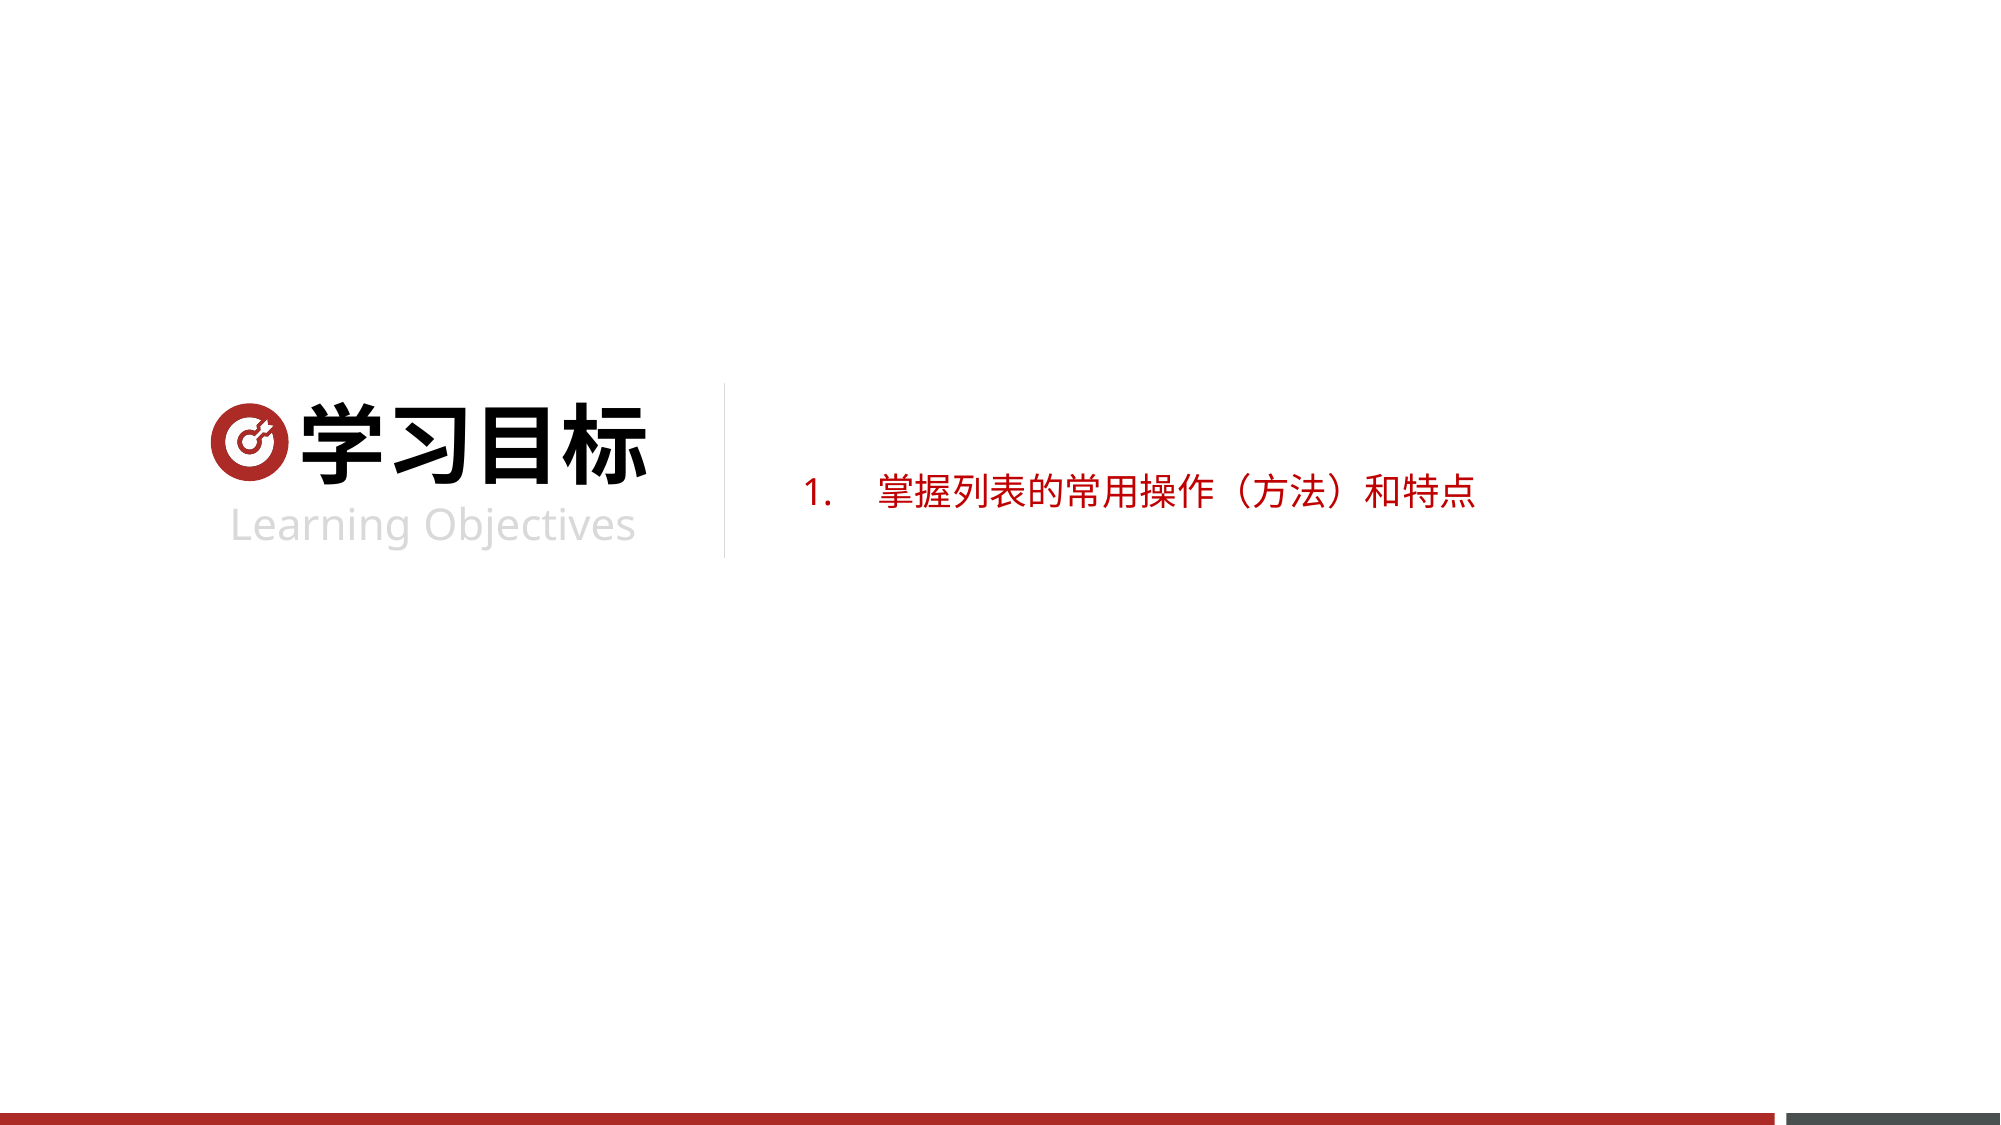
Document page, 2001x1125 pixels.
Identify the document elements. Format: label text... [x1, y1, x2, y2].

picture [216, 408, 283, 476]
list 掌握列表的常用操作（方法）和特点 [787, 69, 1879, 866]
